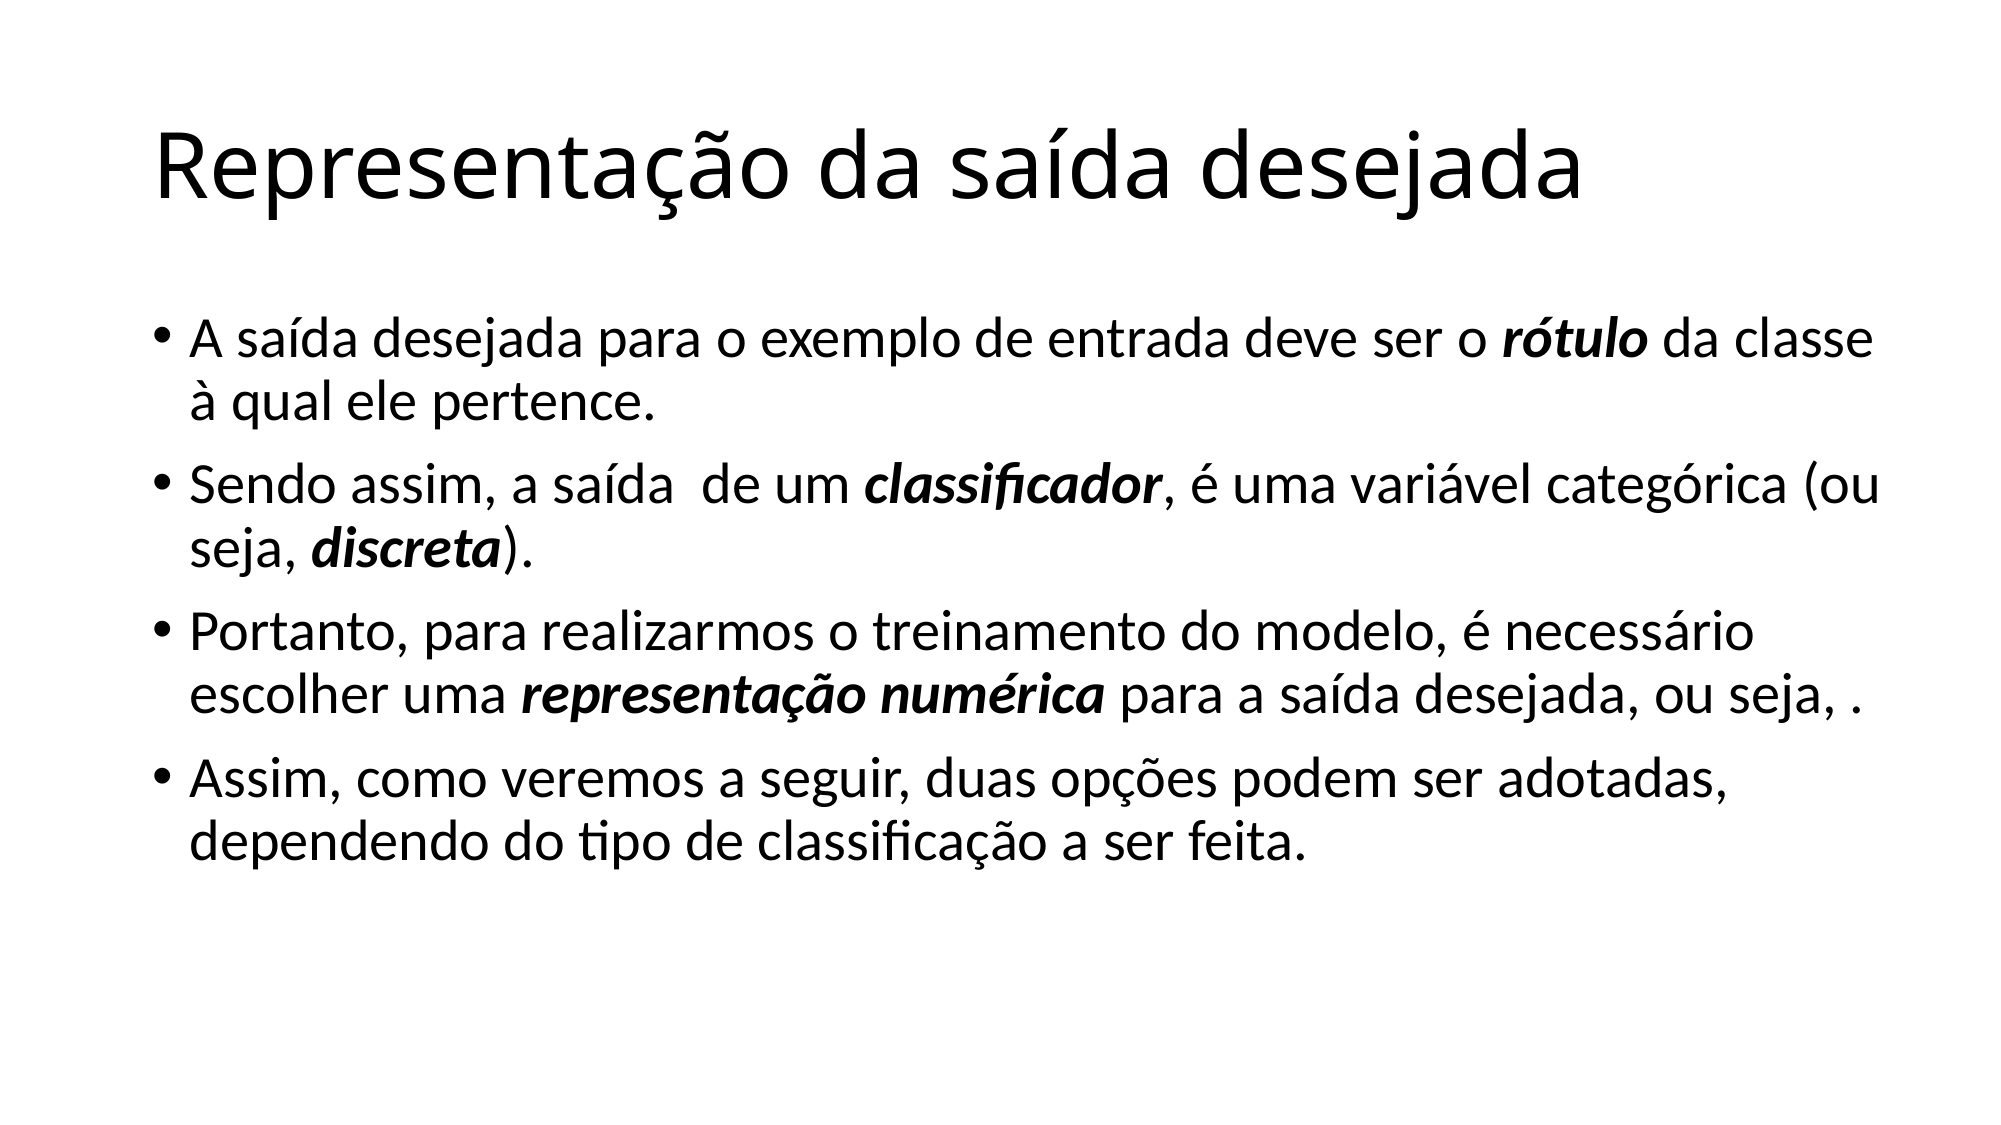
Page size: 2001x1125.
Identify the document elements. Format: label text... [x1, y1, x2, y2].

title Representação da saída desejada [137, 59, 1863, 278]
